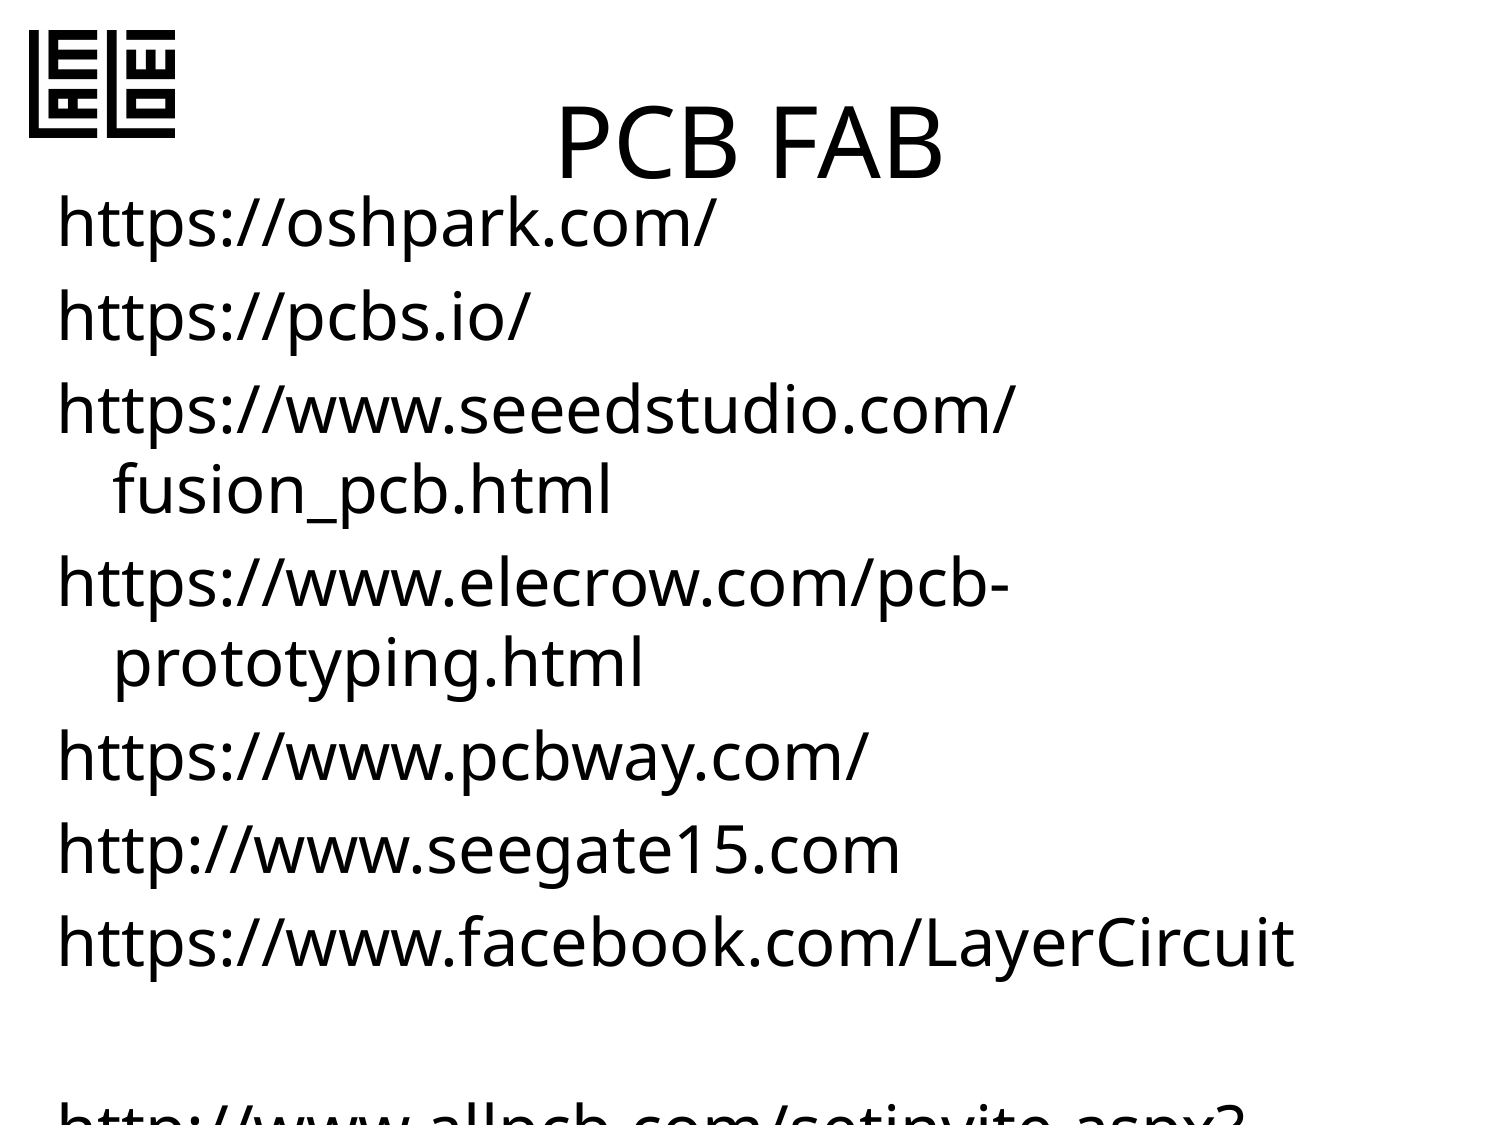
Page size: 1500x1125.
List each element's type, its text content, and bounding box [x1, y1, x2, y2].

list https://oshpark.com/ https://pcbs.io/ https://www.seeedstudio.com/fusion_pcb.html https://www.elecrow.com/pcb-prototyping.html https://www.pcbway.com/ http://www.seegate15.com https://www.facebook.com/LayerCircuit http://www.allpcb.com/setinvite.aspx?inviteid=27397&url=https://www.allpcb.com/online_quote.html [41, 172, 1447, 1083]
title PCB FAB [75, 45, 1425, 172]
picture [29, 30, 175, 138]
